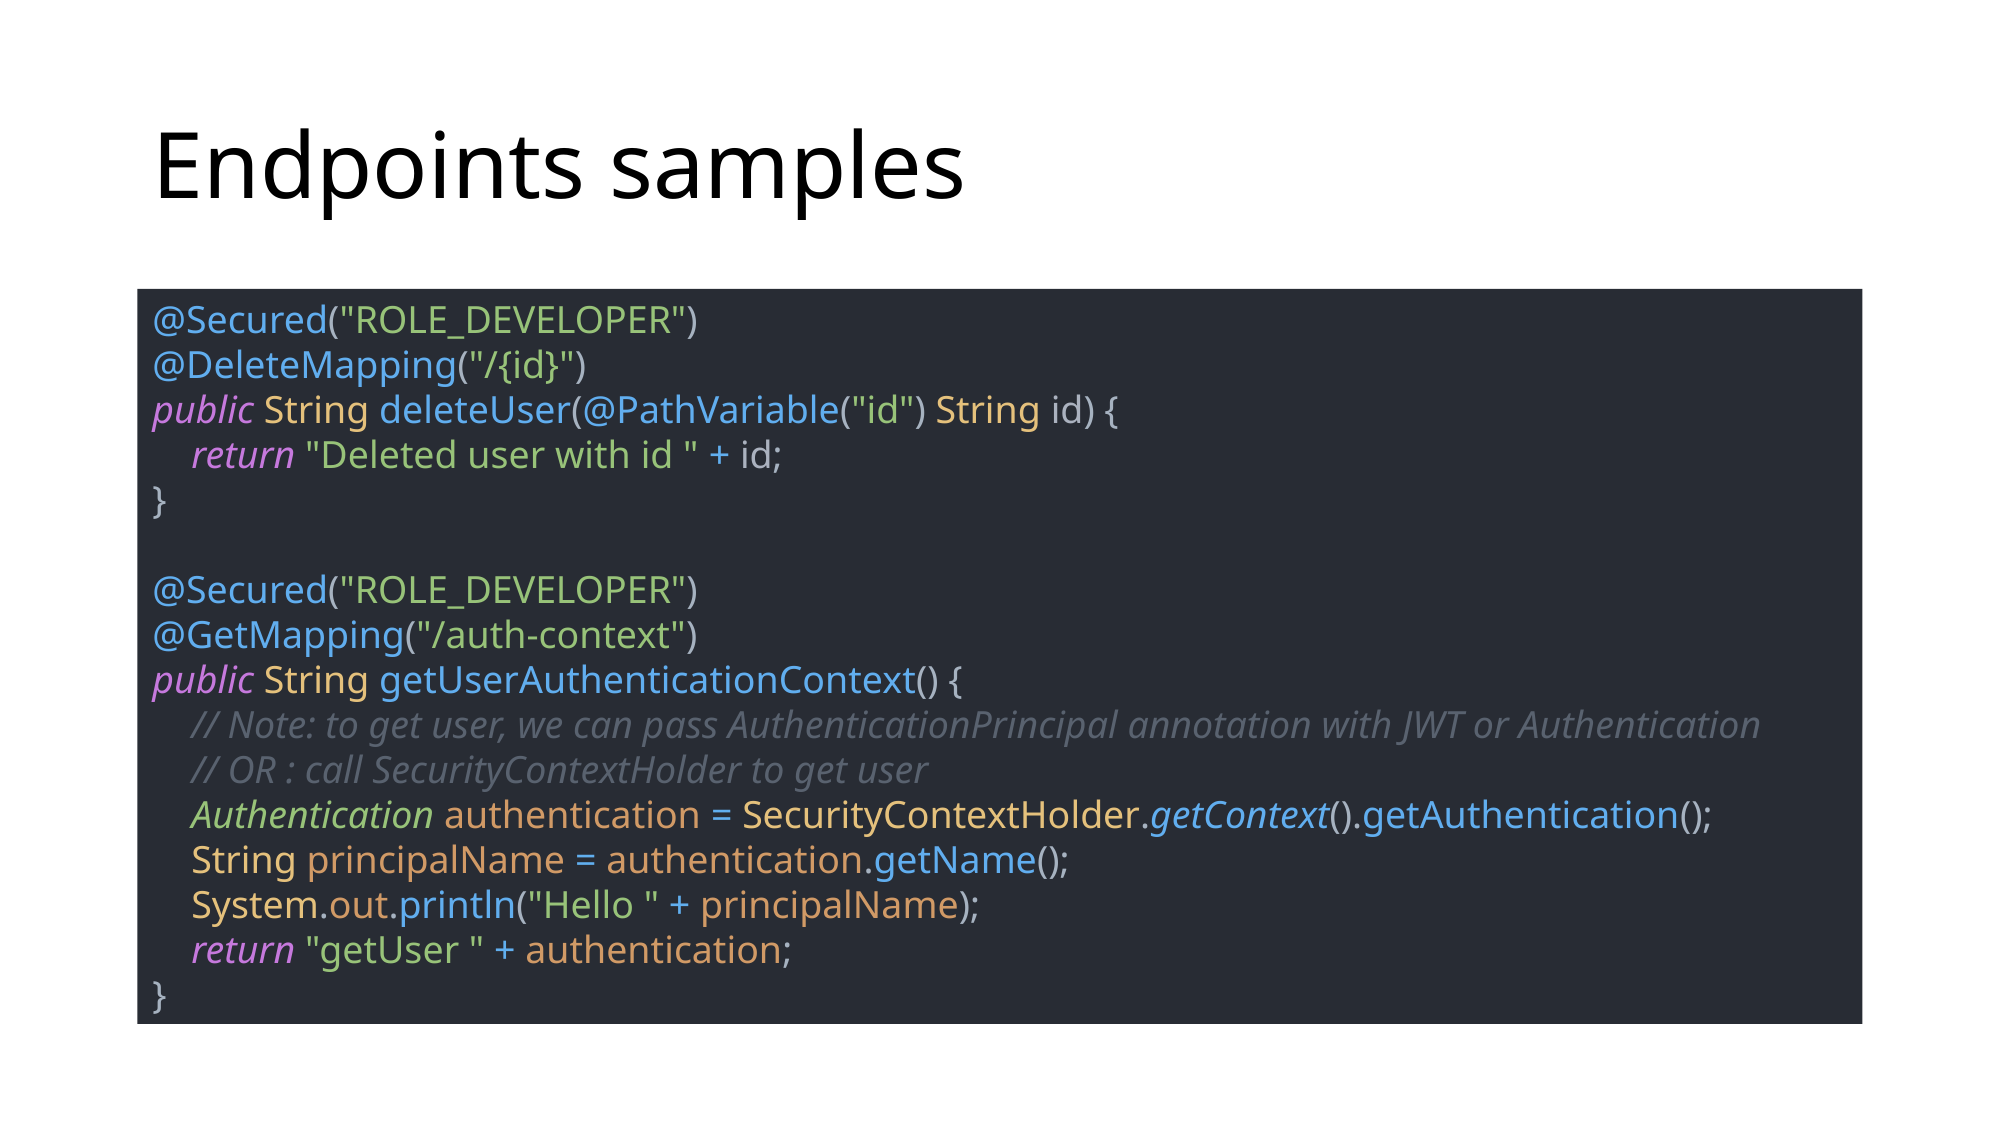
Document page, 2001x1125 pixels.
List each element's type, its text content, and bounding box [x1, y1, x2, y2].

title Endpoints samples [137, 59, 1863, 278]
list @Secured("ROLE_DEVELOPER") @DeleteMapping("/{id}") public String deleteUser(@PathVariable("id") String id) { return "Deleted user with id " + id; } @Secured("ROLE_DEVELOPER") @GetMapping("/auth-context") public String getUserAuthenticationContext() { // Note: to get user, we can pass AuthenticationPrincipal annotation with JWT or Authentication // OR : call SecurityContextHolder to get user Authentication authentication = SecurityContextHolder.getContext().getAuthentication(); String principalName = authentication.getName(); System.out.println("Hello " + principalName); return "getUser " + authentication; } [137, 288, 1863, 1024]
